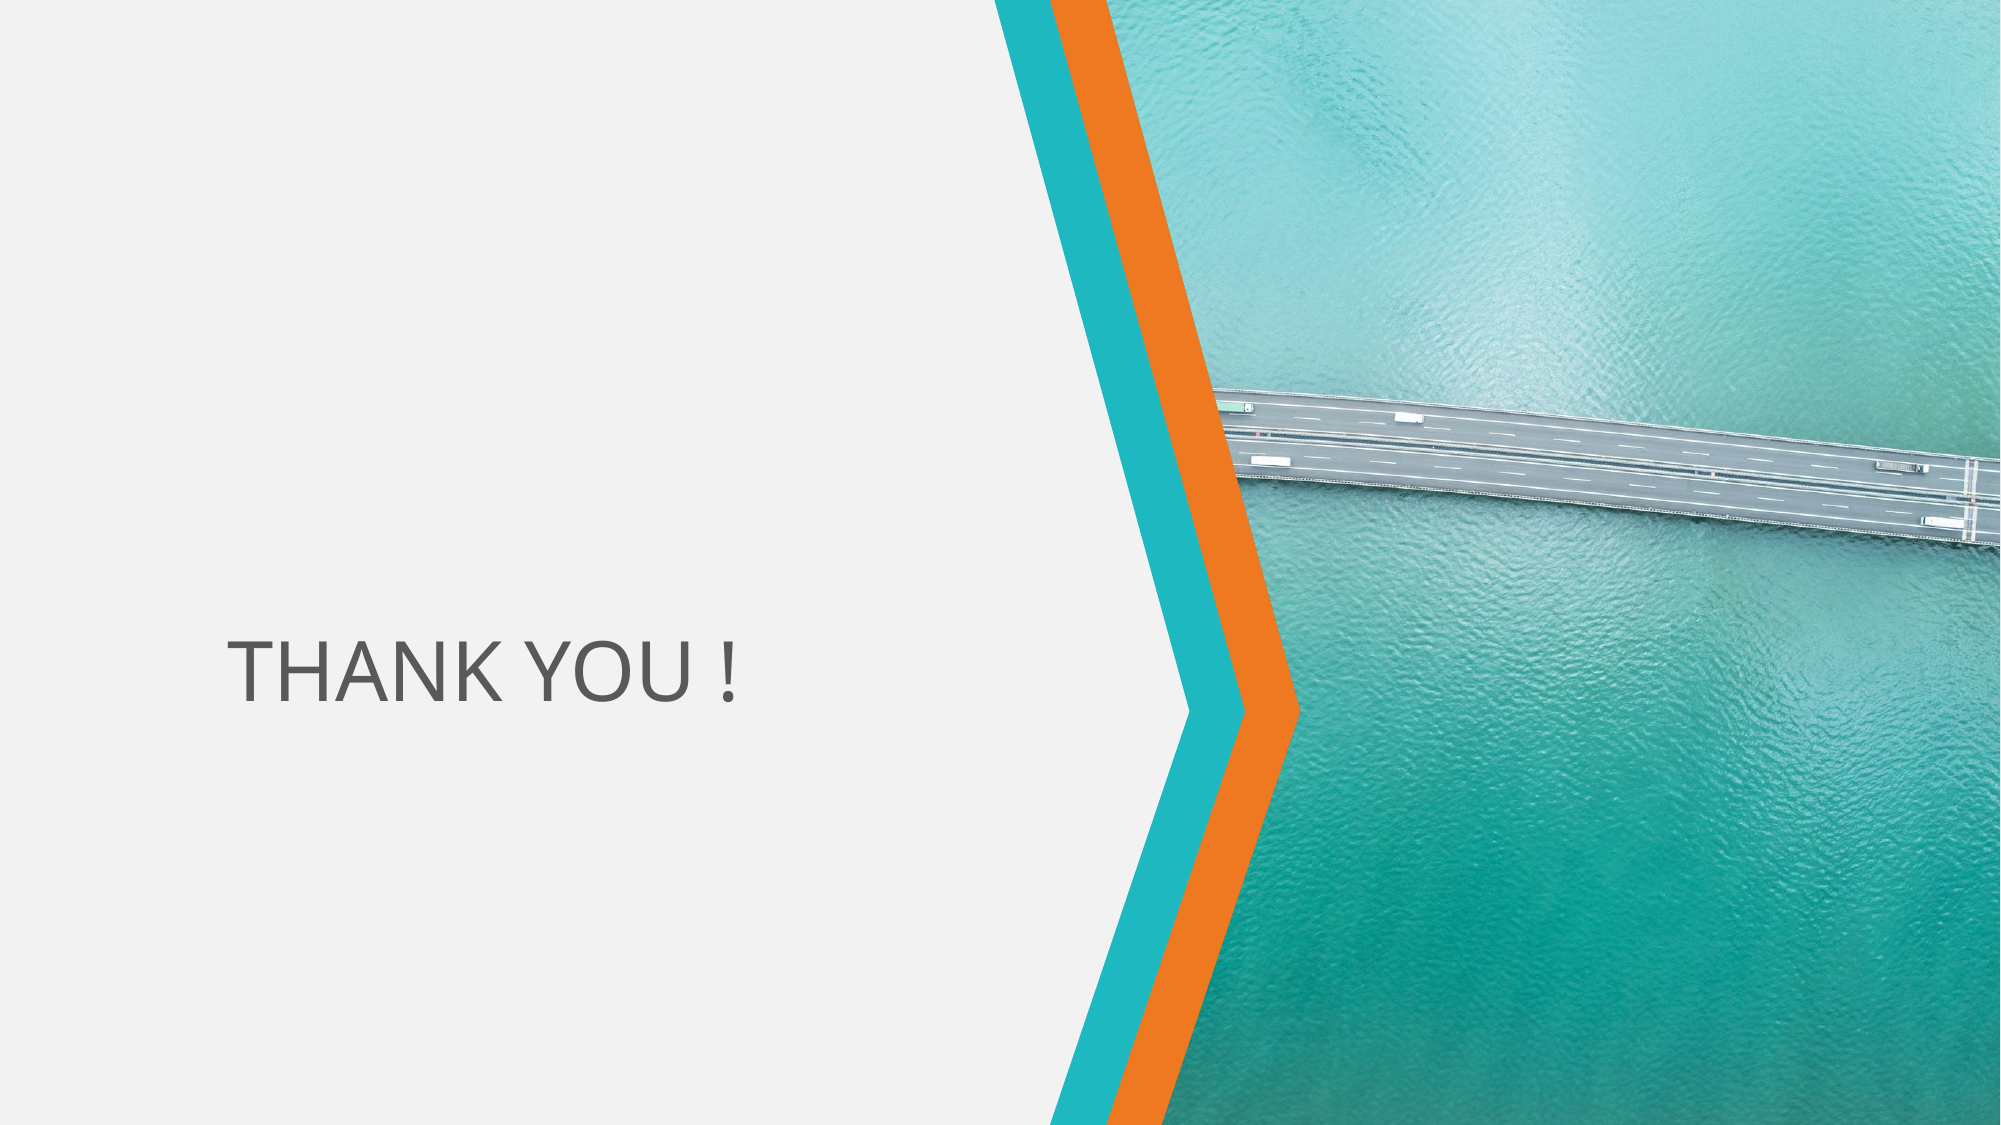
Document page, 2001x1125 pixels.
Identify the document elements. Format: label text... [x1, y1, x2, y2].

title THANK YOU ! [212, 307, 1053, 728]
picture [1106, 0, 2000, 1125]
